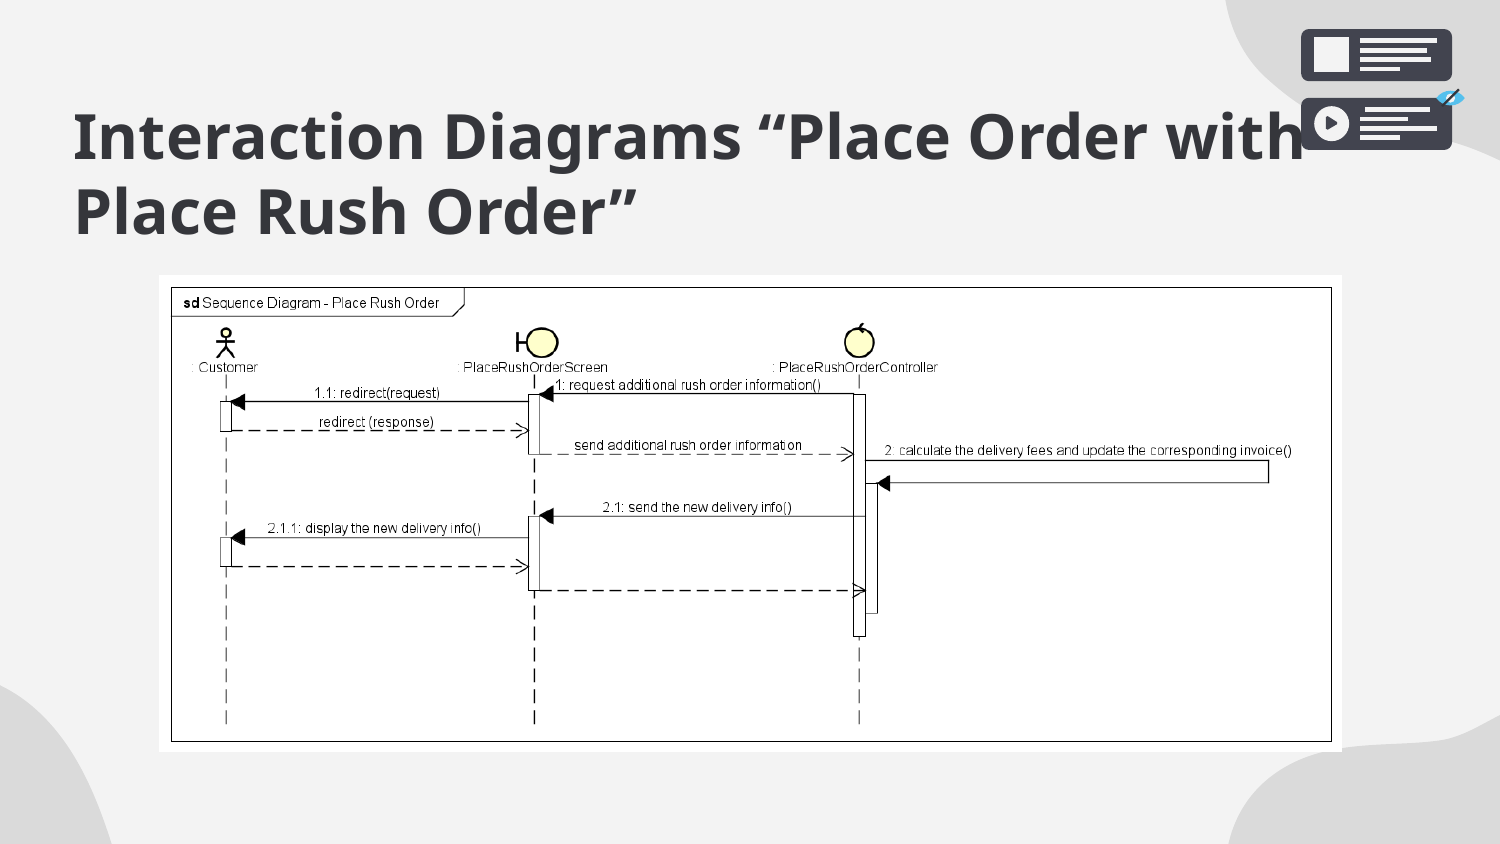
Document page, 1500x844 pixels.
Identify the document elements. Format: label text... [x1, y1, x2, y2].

title Interaction Diagrams “Place Order with Place Rush Order” [58, 82, 1323, 177]
picture [159, 275, 1343, 752]
